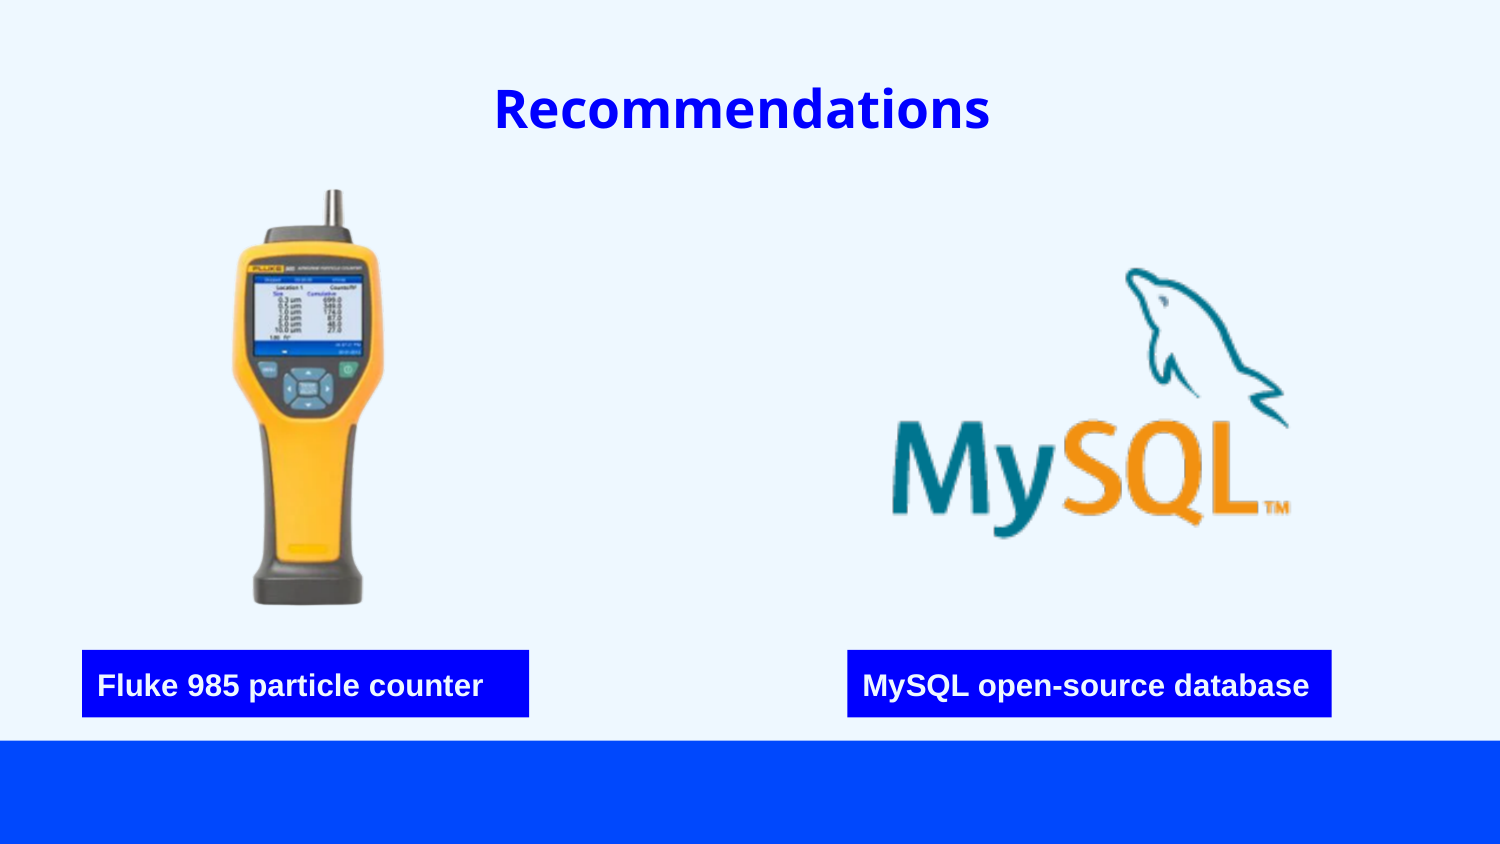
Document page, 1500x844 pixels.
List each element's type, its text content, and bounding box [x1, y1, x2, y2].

text_box Fluke 985 particle counter [82, 649, 530, 718]
text_box MySQL open-source database [847, 649, 1332, 718]
title Recommendations [51, 59, 1449, 154]
picture [203, 170, 470, 634]
picture [882, 261, 1297, 542]
